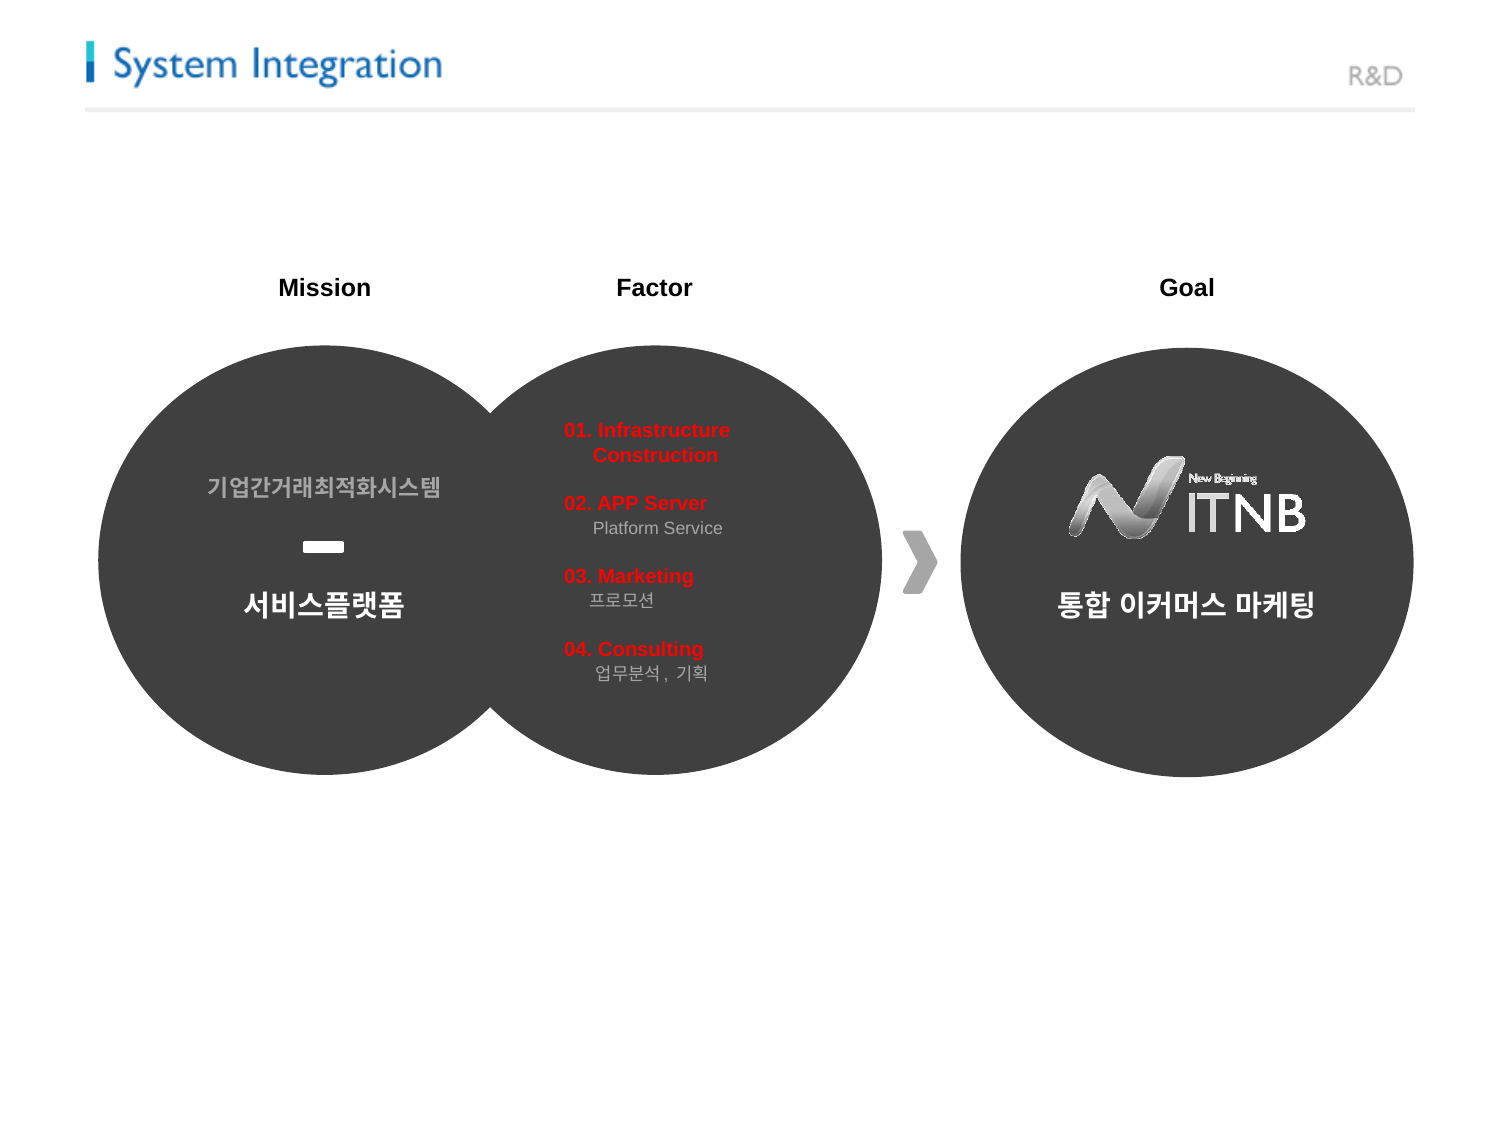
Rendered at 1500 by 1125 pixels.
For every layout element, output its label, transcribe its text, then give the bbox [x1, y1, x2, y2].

text_box 기업간거래최적화시스템 [147, 444, 502, 530]
picture [85, 24, 1415, 114]
text_box 서비스플랫폼 [147, 562, 502, 648]
text_box 통합 이커머스 마케팅 [986, 562, 1388, 648]
text_box Goal [1077, 243, 1298, 329]
text_box Factor [544, 243, 765, 329]
text_box [98, 345, 490, 775]
text_box [960, 347, 1414, 778]
text_box [303, 541, 344, 553]
picture [1067, 455, 1306, 540]
text_box 01. Infrastructure Construction 02. APP Server Platform Service 03. Marketing 프로모션 04. Consulting 업무분석, 기획 [549, 385, 880, 693]
text_box Mission [215, 243, 435, 329]
text_box [902, 530, 938, 594]
text_box [428, 345, 834, 775]
